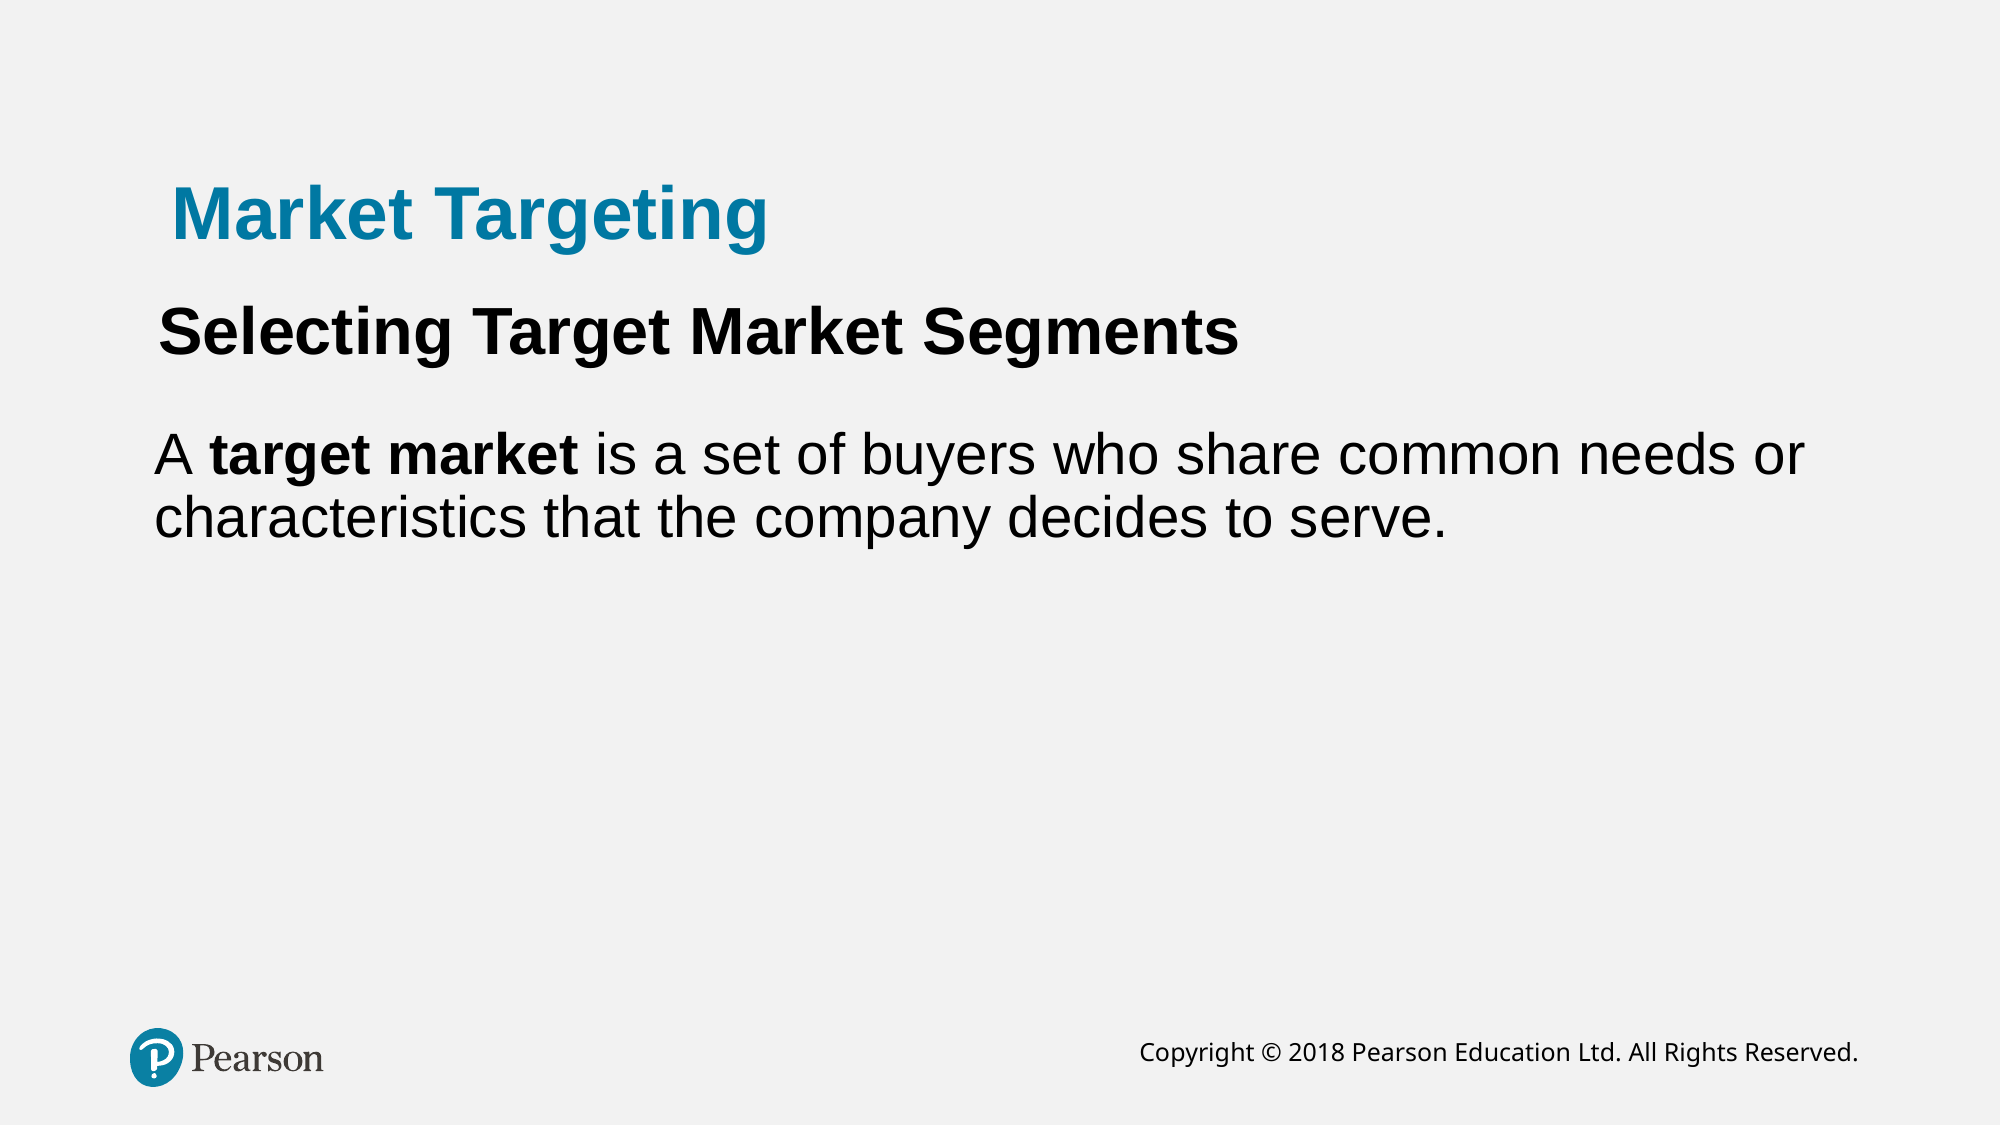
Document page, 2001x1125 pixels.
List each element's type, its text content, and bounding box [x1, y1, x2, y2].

title Market Targeting [156, 156, 1895, 274]
list Selecting Target Market Segments [136, 289, 1264, 440]
list A target market is a set of buyers who share common needs or characteristics that the company decides to serve. [139, 417, 1867, 697]
